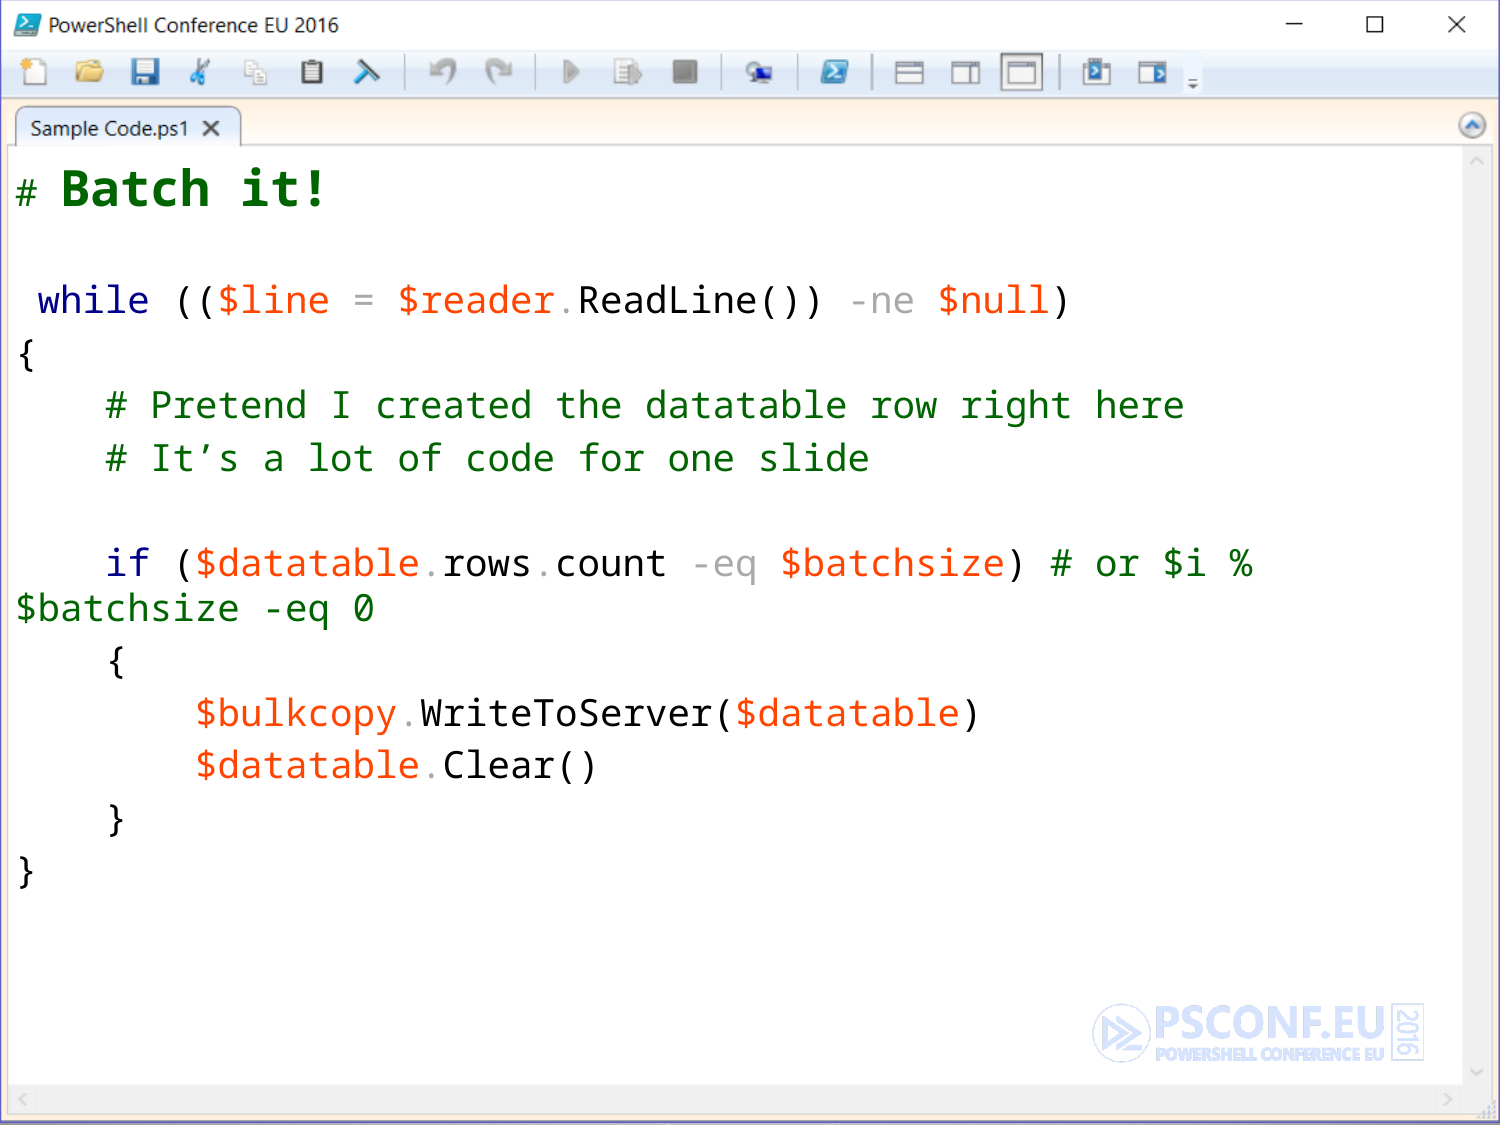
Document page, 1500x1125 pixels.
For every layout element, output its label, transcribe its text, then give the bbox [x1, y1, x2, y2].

picture [0, 0, 1500, 1123]
list # Batch it! while (($line = $reader.ReadLine()) -ne $null) { # Pretend I created the datatable row right here # It’s a lot of code for one slide if ($datatable.rows.count -eq $batchsize) # or $i % $batchsize -eq 0 { $bulkcopy.WriteToServer($datatable) $datatable.Clear() } } [0, 149, 1459, 1083]
